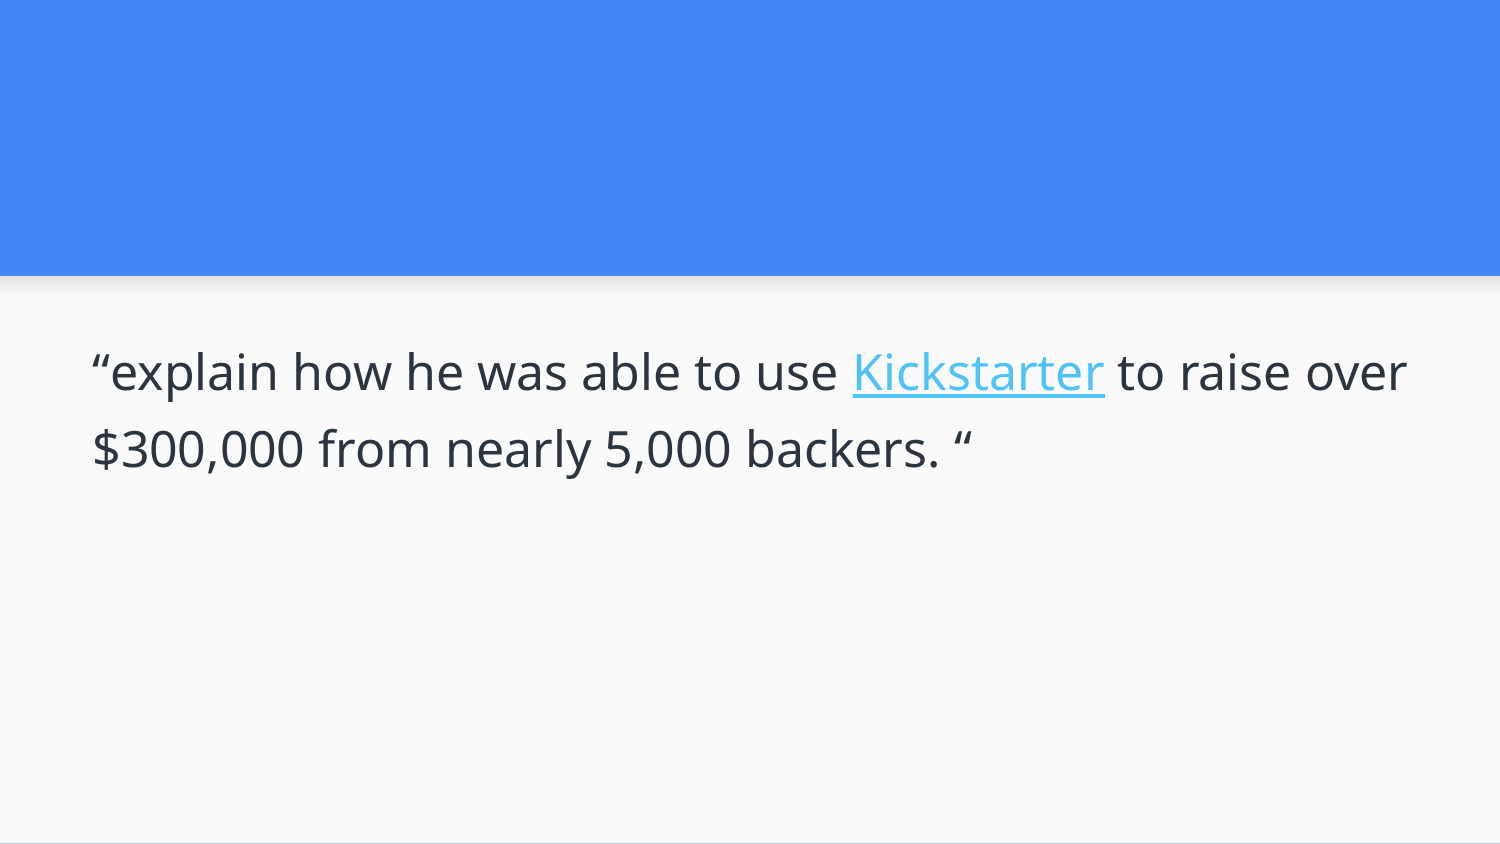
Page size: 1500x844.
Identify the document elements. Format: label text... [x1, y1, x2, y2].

list “explain how he was able to use Kickstarter to raise over $300,000 from nearly 5,000 backers. “ [77, 314, 1427, 760]
